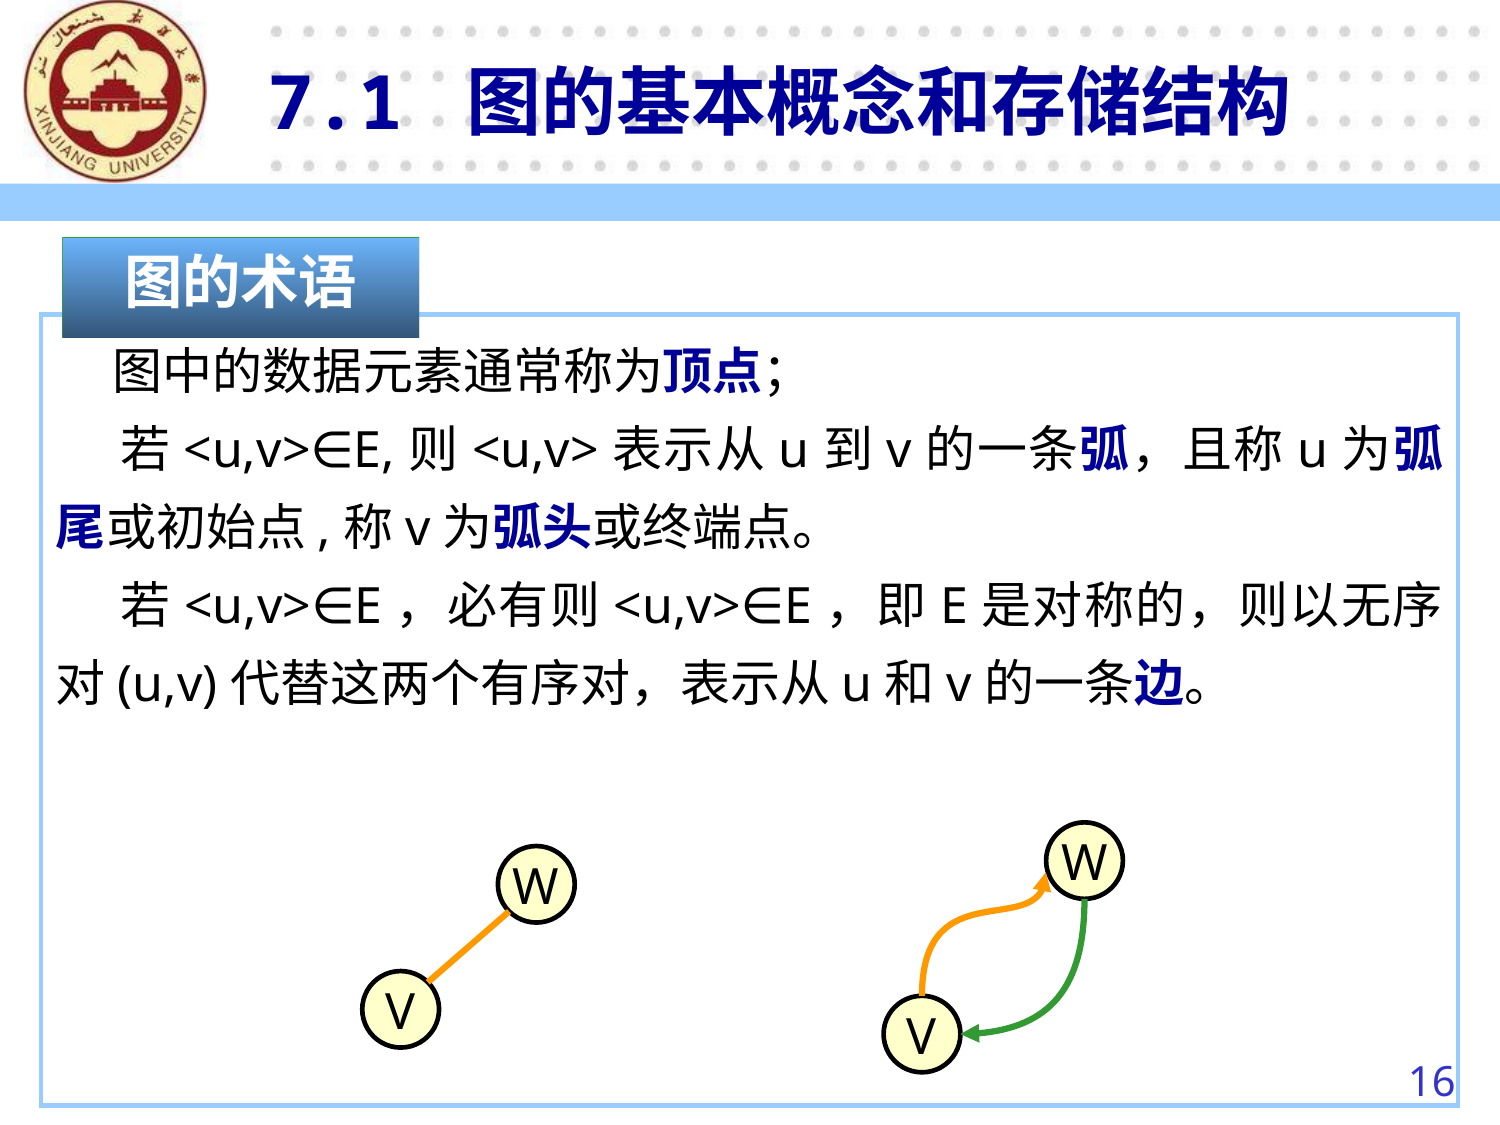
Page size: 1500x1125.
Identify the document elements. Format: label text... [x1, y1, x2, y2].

text_box 图中的数据元素通常称为顶点； 若<u,v>∈E,则<u,v>表示从u到v的一条弧，且称u为弧尾或初始点,称v为弧头或终端点。 若<u,v>∈E，必有则<u,v>∈E，即E是对称的，则以无序对(u,v)代替这两个有序对，表示从u和v的一条边。 [41, 314, 1459, 1106]
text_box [361, 845, 575, 1048]
slide_number 16 [1328, 1047, 1471, 1125]
text_box 图的术语 [62, 237, 420, 338]
picture [23, 0, 207, 183]
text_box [962, 901, 1085, 1035]
text_box 7.1 图的基本概念和存储结构 [253, 30, 1483, 169]
picture [262, 24, 1500, 183]
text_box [923, 870, 1045, 995]
